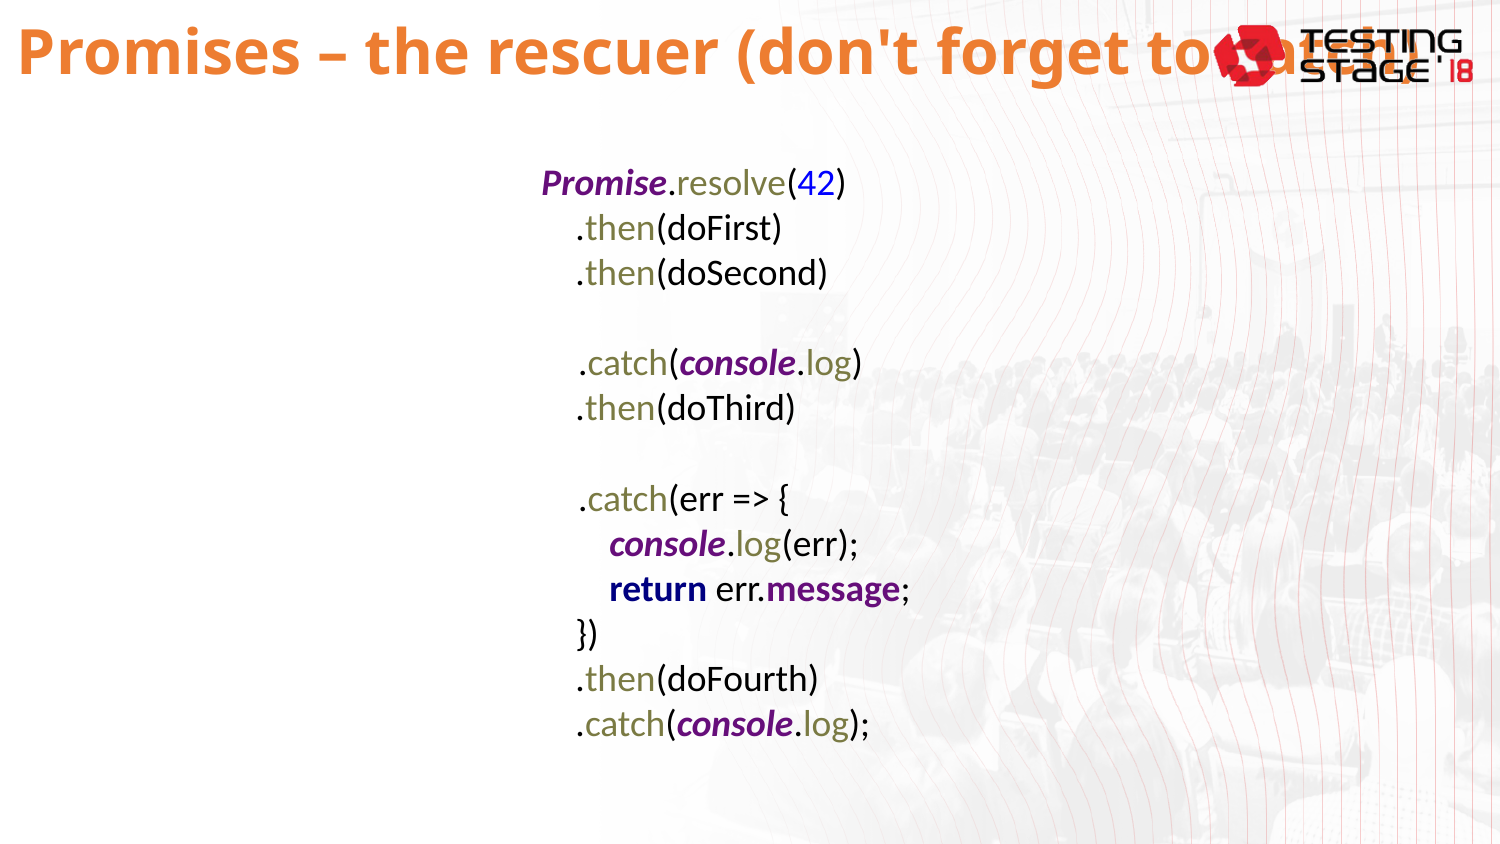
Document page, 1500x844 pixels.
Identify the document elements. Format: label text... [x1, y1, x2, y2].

text_box Promise.resolve(42) .then(doFirst) .then(doSecond) .catch(console.log) .then(doThird) .catch(err => { console.log(err); return err.message; }) .then(doFourth) .catch(console.log); [526, 149, 1277, 752]
text_box Promises – the rescuer (don't forget to catch) [1, 4, 1197, 95]
picture [1197, 0, 1500, 115]
